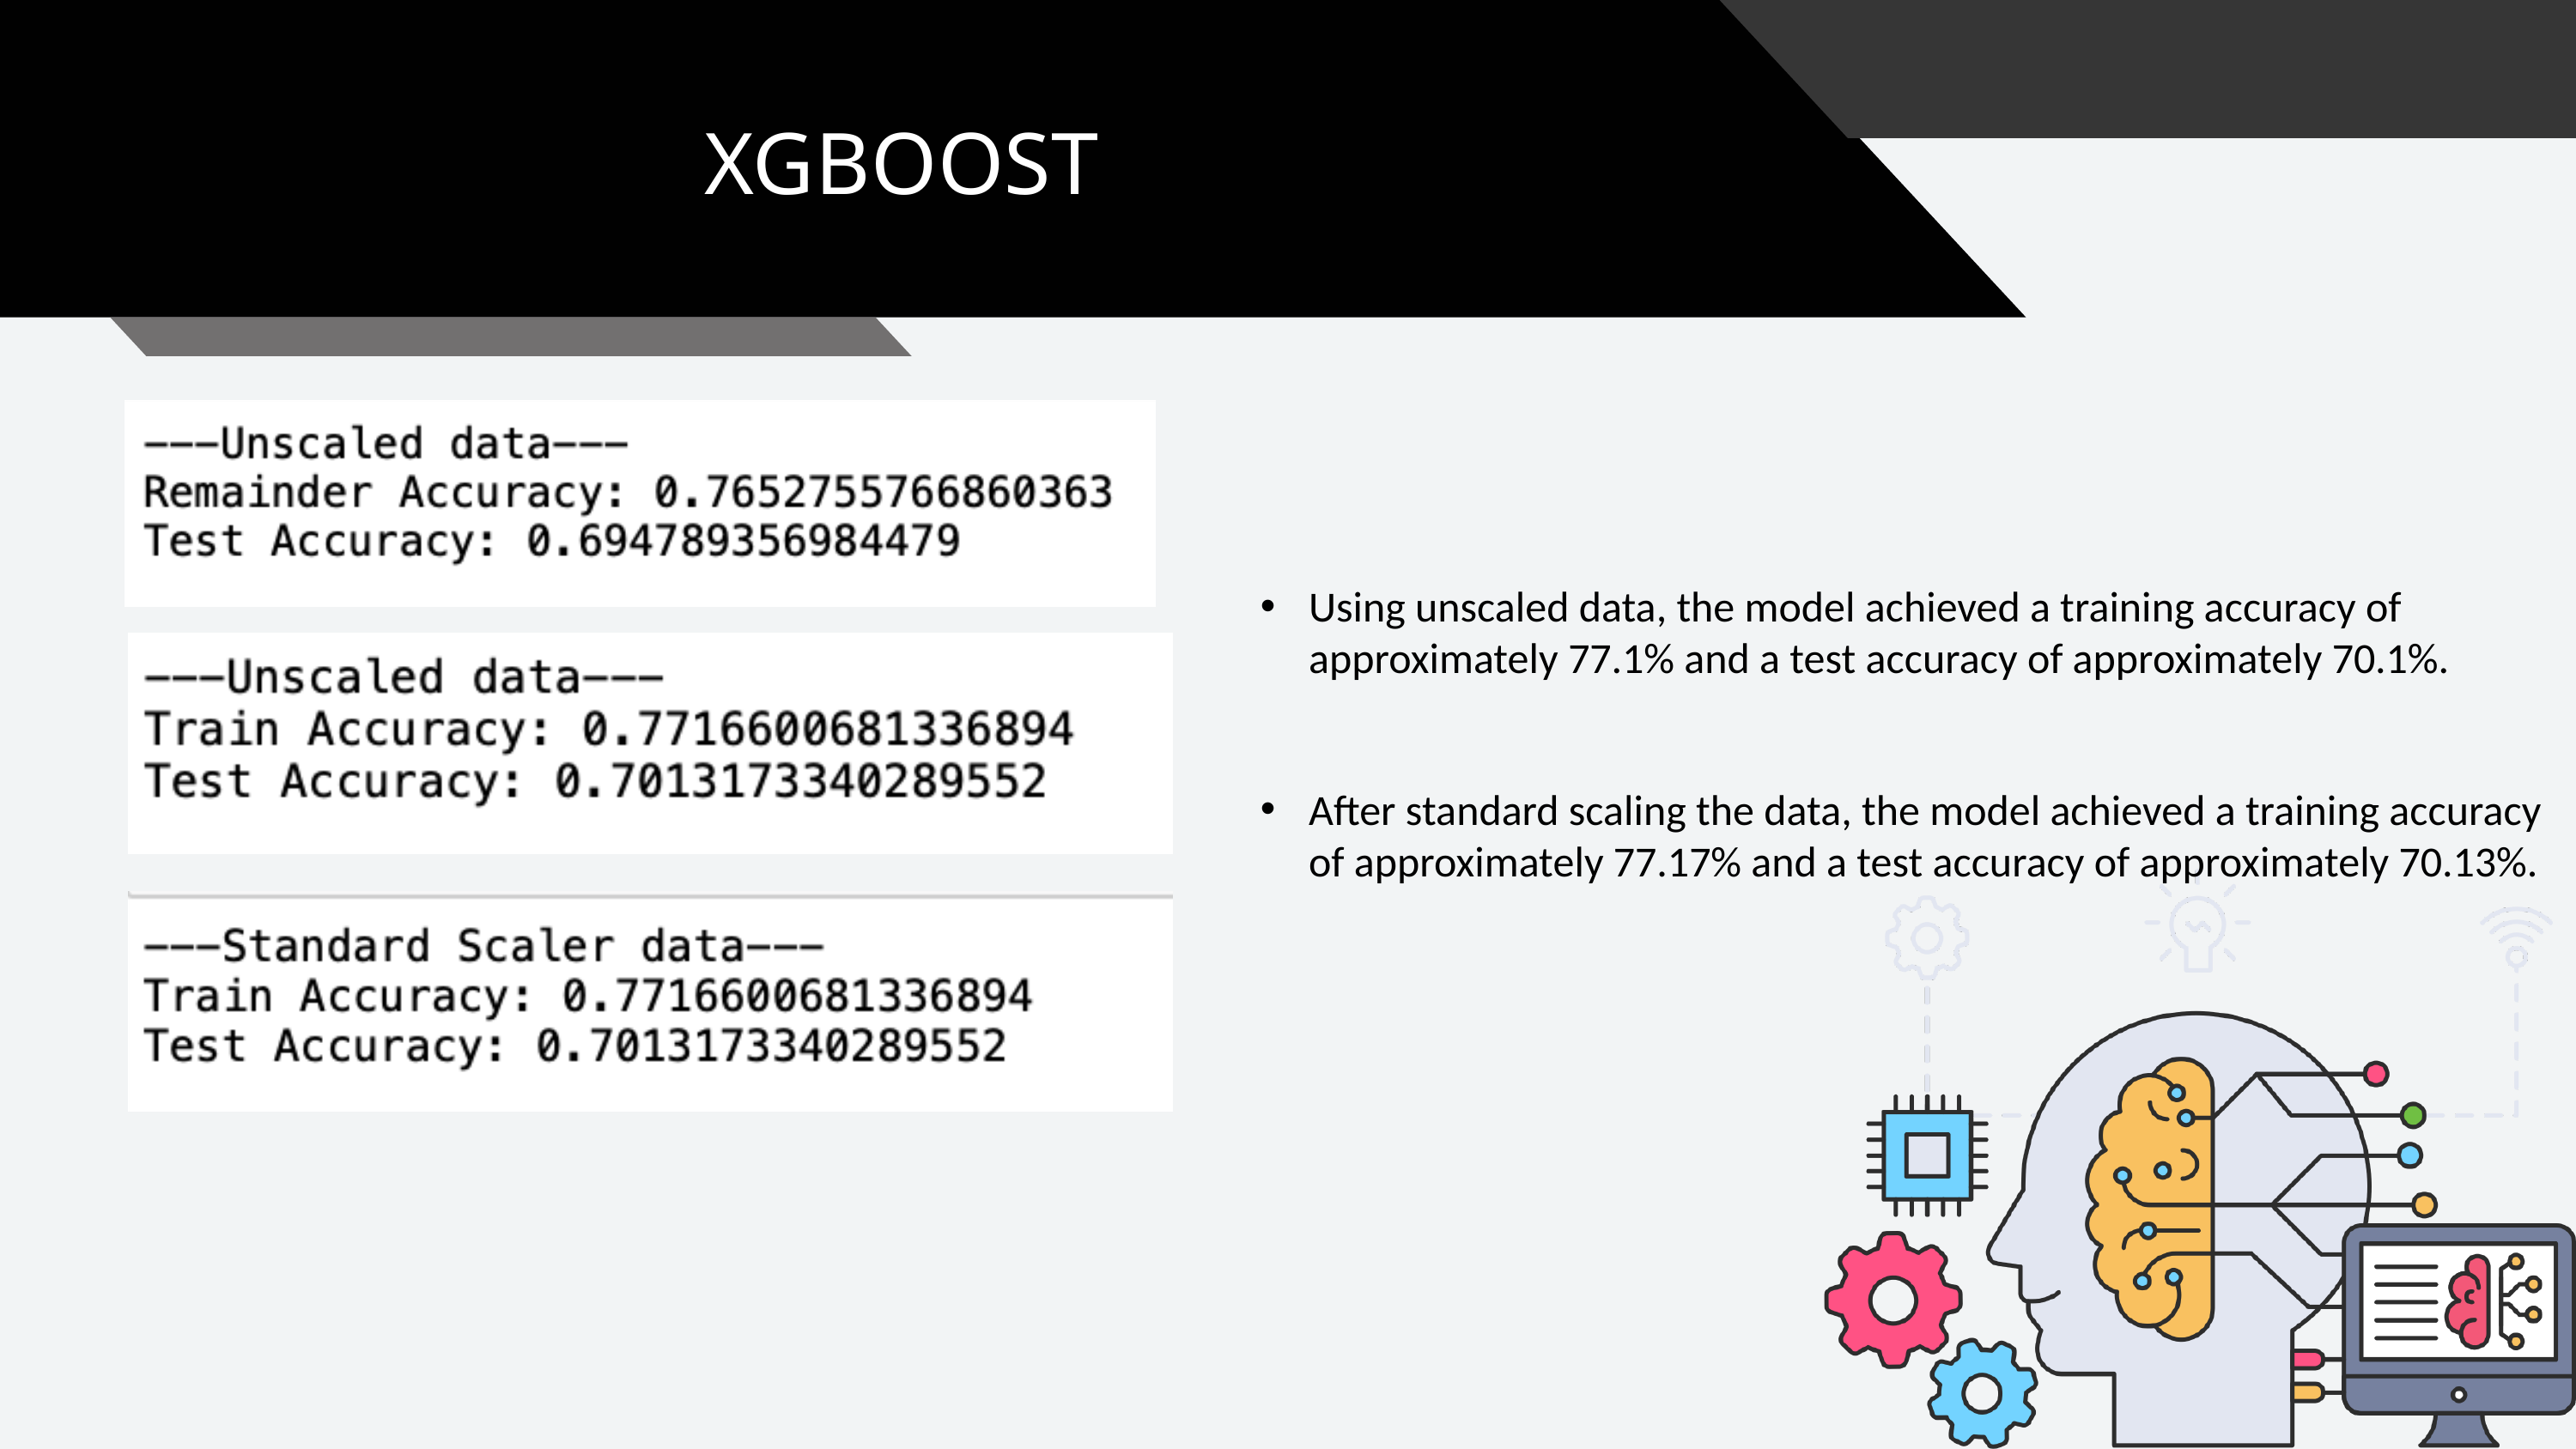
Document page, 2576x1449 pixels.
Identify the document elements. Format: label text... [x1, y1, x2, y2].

picture [125, 400, 1157, 607]
text_box After standard scaling the data, the model achieved a training accuracy of approximately 77.17% and a test accuracy of approximately 70.13%. [1248, 775, 2576, 892]
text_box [1702, 0, 2576, 139]
picture [128, 891, 1173, 1112]
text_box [110, 317, 912, 357]
text_box [1824, 892, 2576, 1449]
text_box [0, 0, 2026, 318]
picture [128, 633, 1173, 854]
text_box Using unscaled data, the model achieved a training accuracy of approximately 77.1% and a test accuracy of approximately 70.1%. [1248, 573, 2576, 689]
